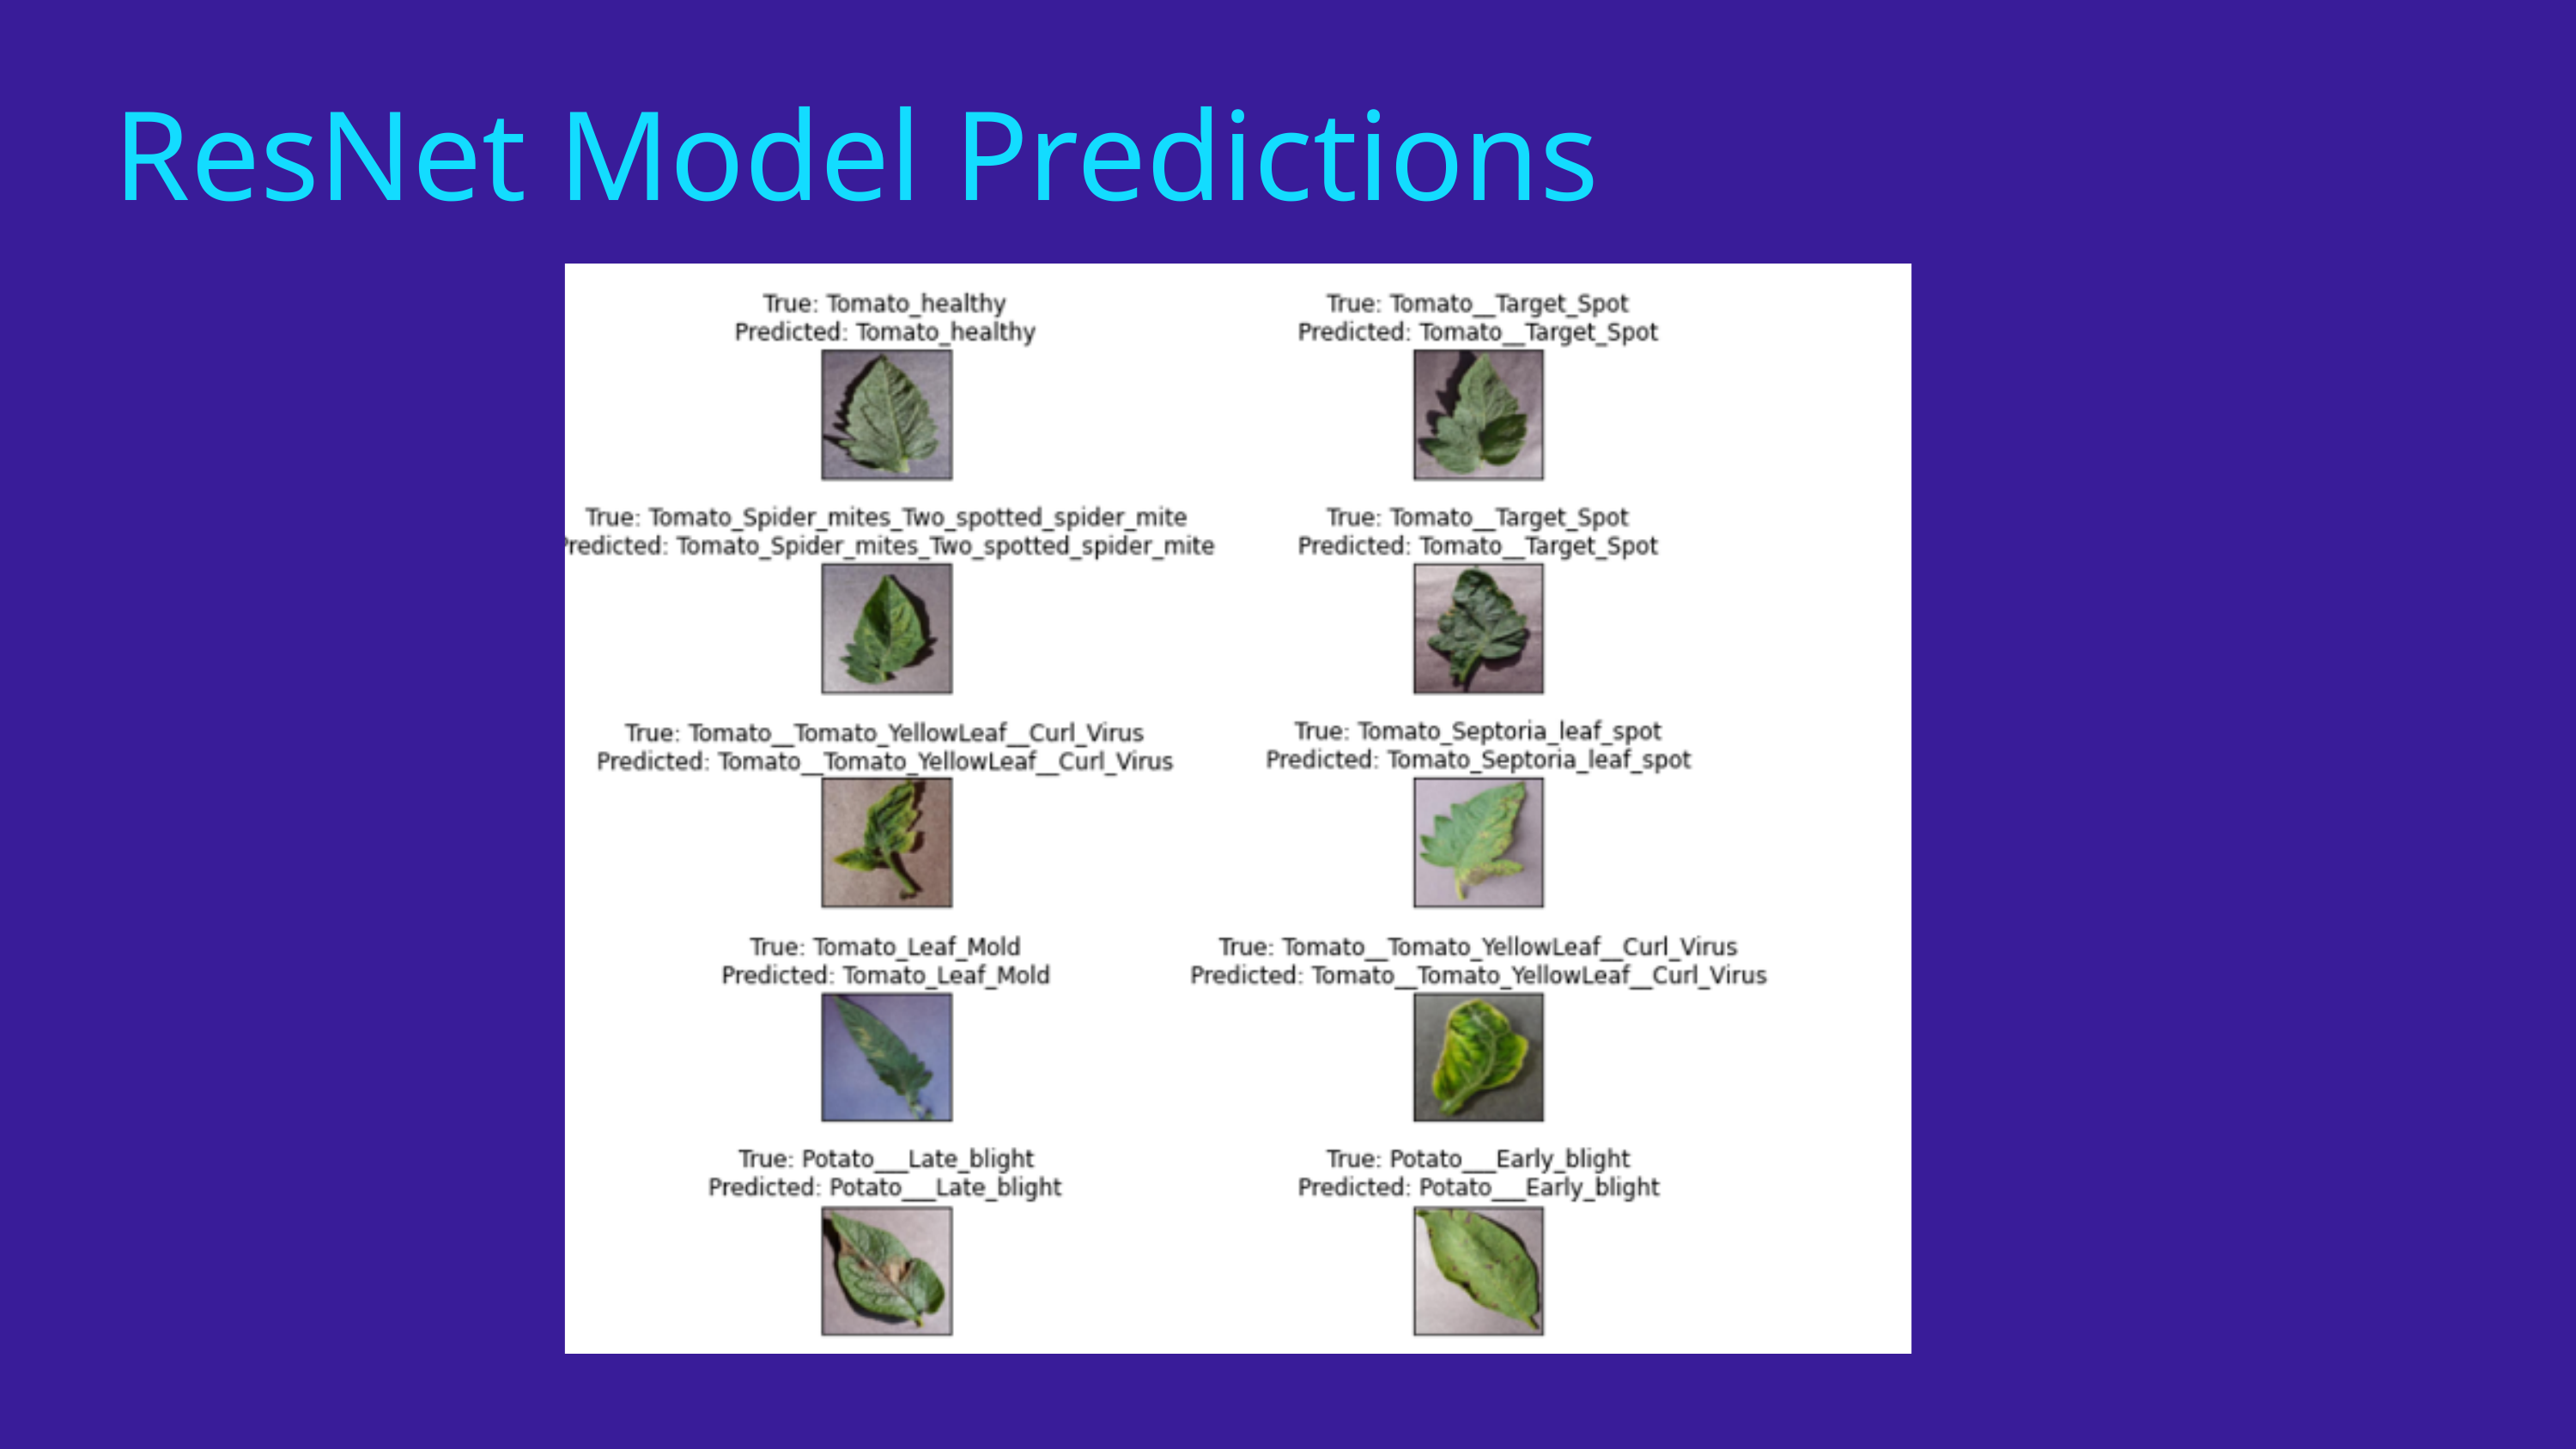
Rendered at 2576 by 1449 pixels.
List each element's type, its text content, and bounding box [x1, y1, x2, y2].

text_box ResNet Model Predictions [37, 52, 1677, 226]
picture [564, 264, 1912, 1355]
